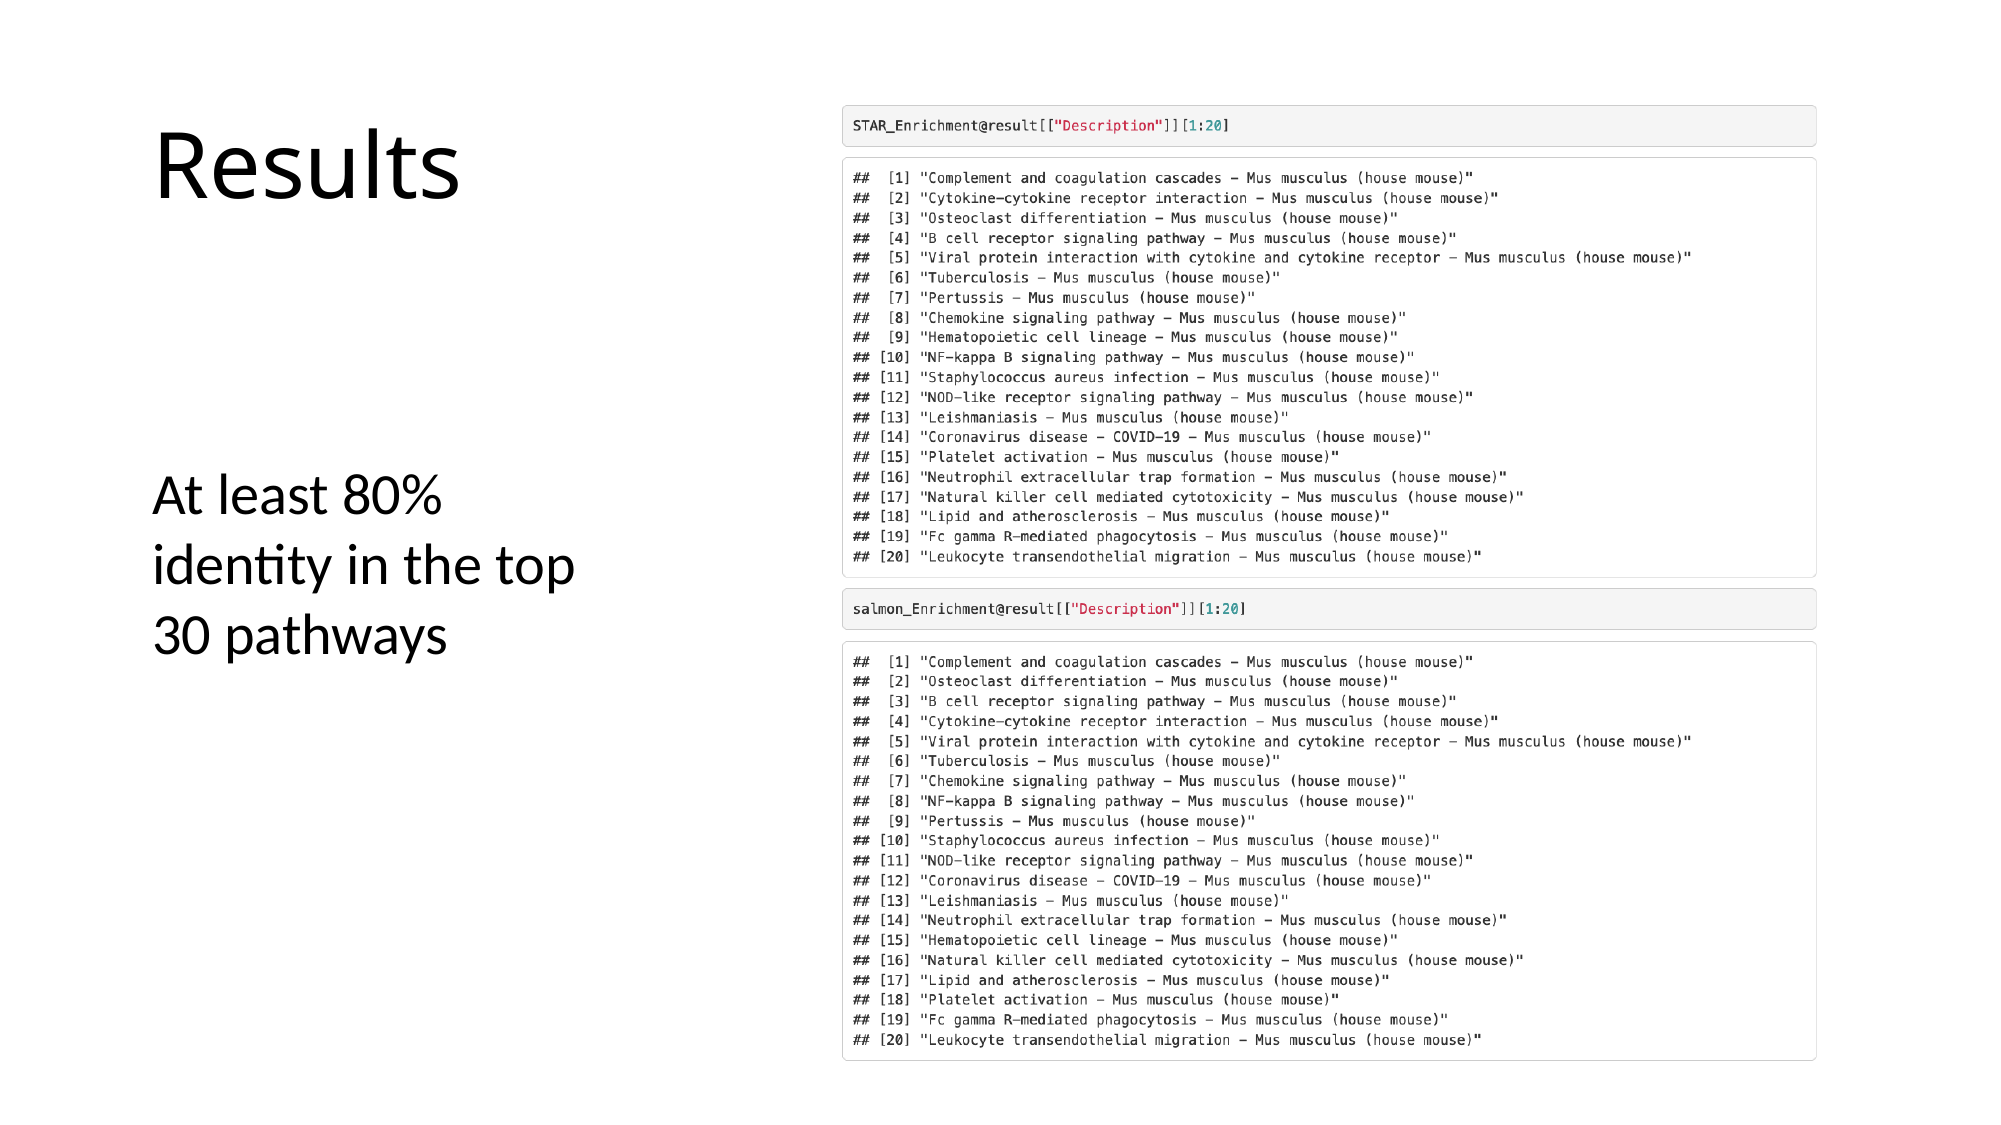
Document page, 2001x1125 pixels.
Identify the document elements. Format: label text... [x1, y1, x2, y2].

title Results [137, 59, 1863, 278]
picture [837, 98, 1825, 1066]
text_box At least 80% identity in the top 30 pathways [137, 448, 593, 674]
